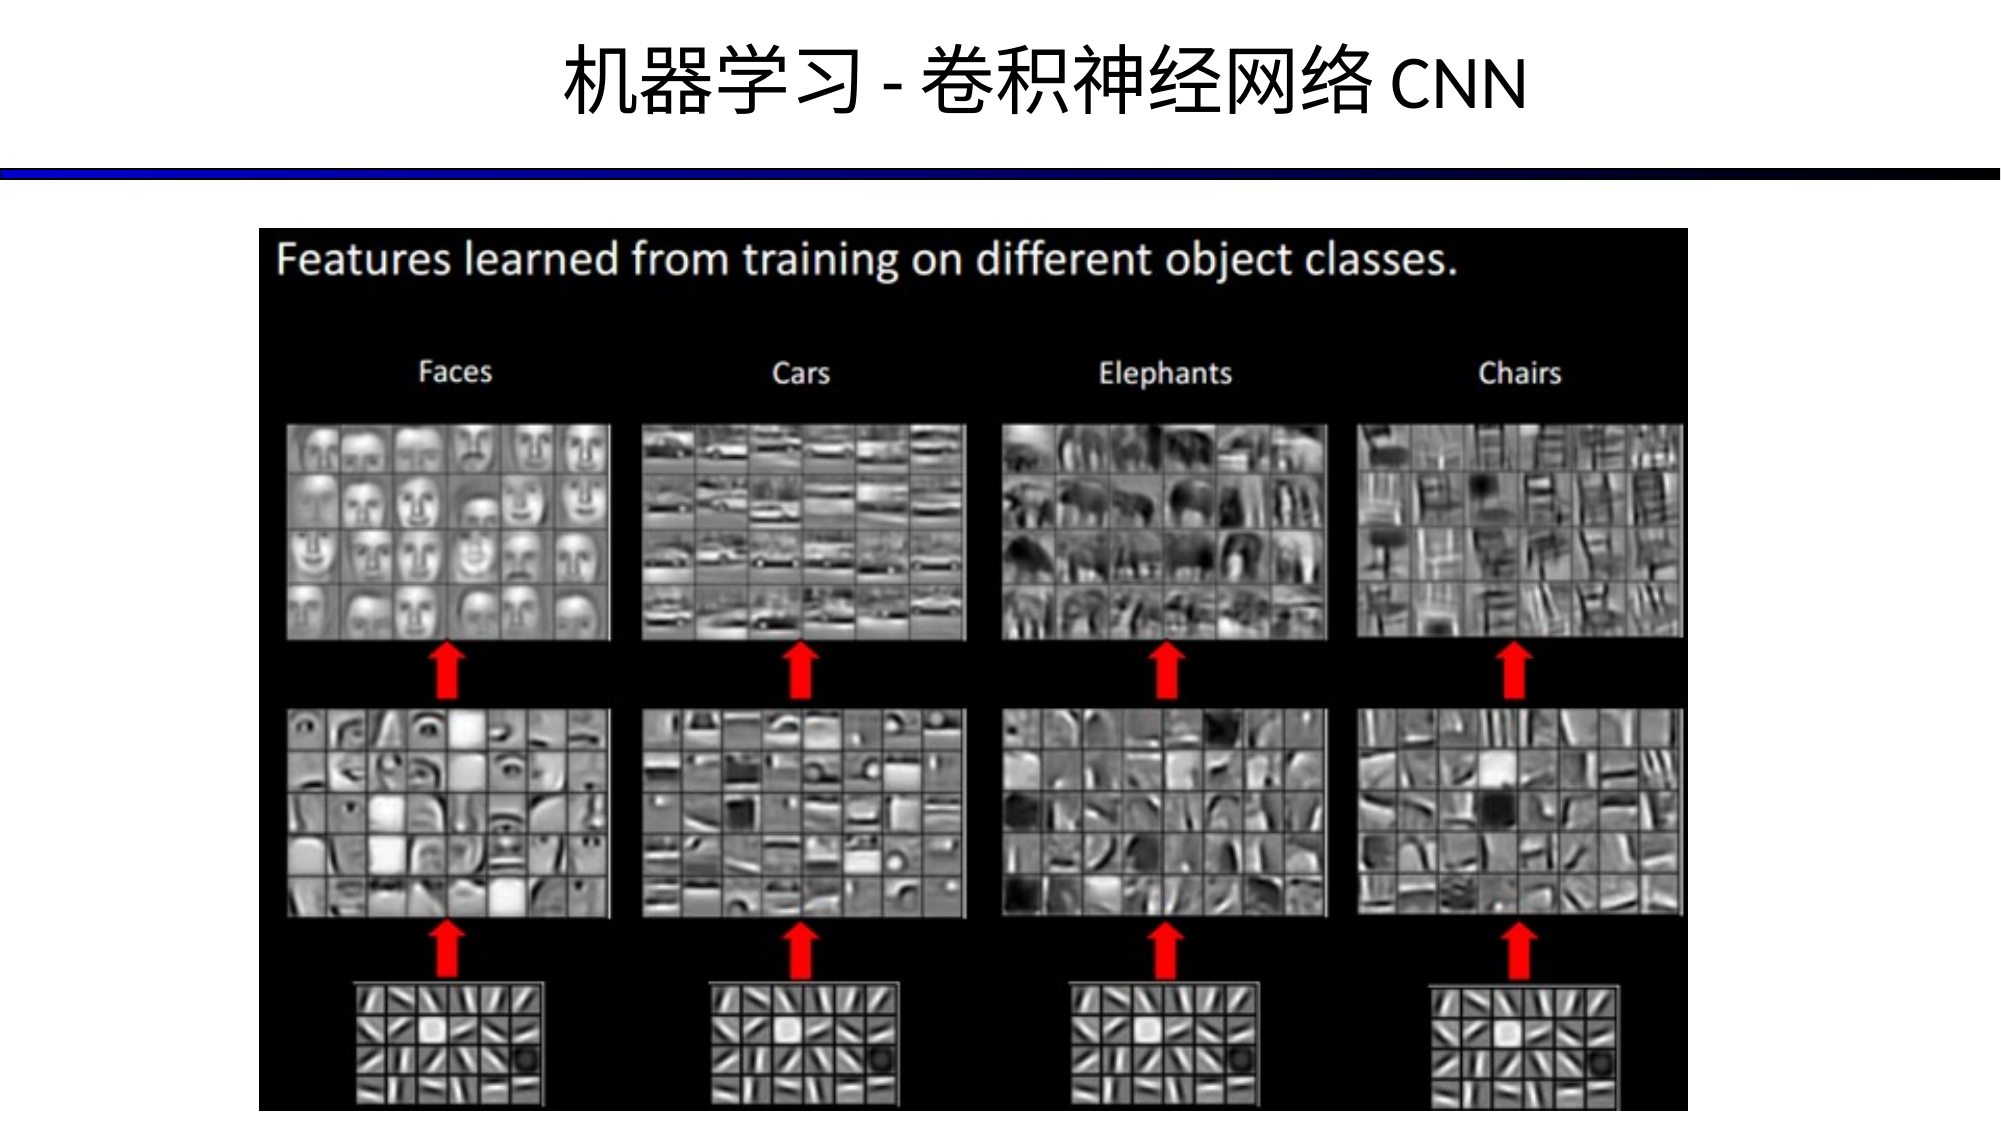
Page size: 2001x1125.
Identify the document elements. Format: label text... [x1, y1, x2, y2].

title 机器学习-卷积神经网络CNN [370, 24, 1722, 132]
picture [259, 227, 1688, 1111]
